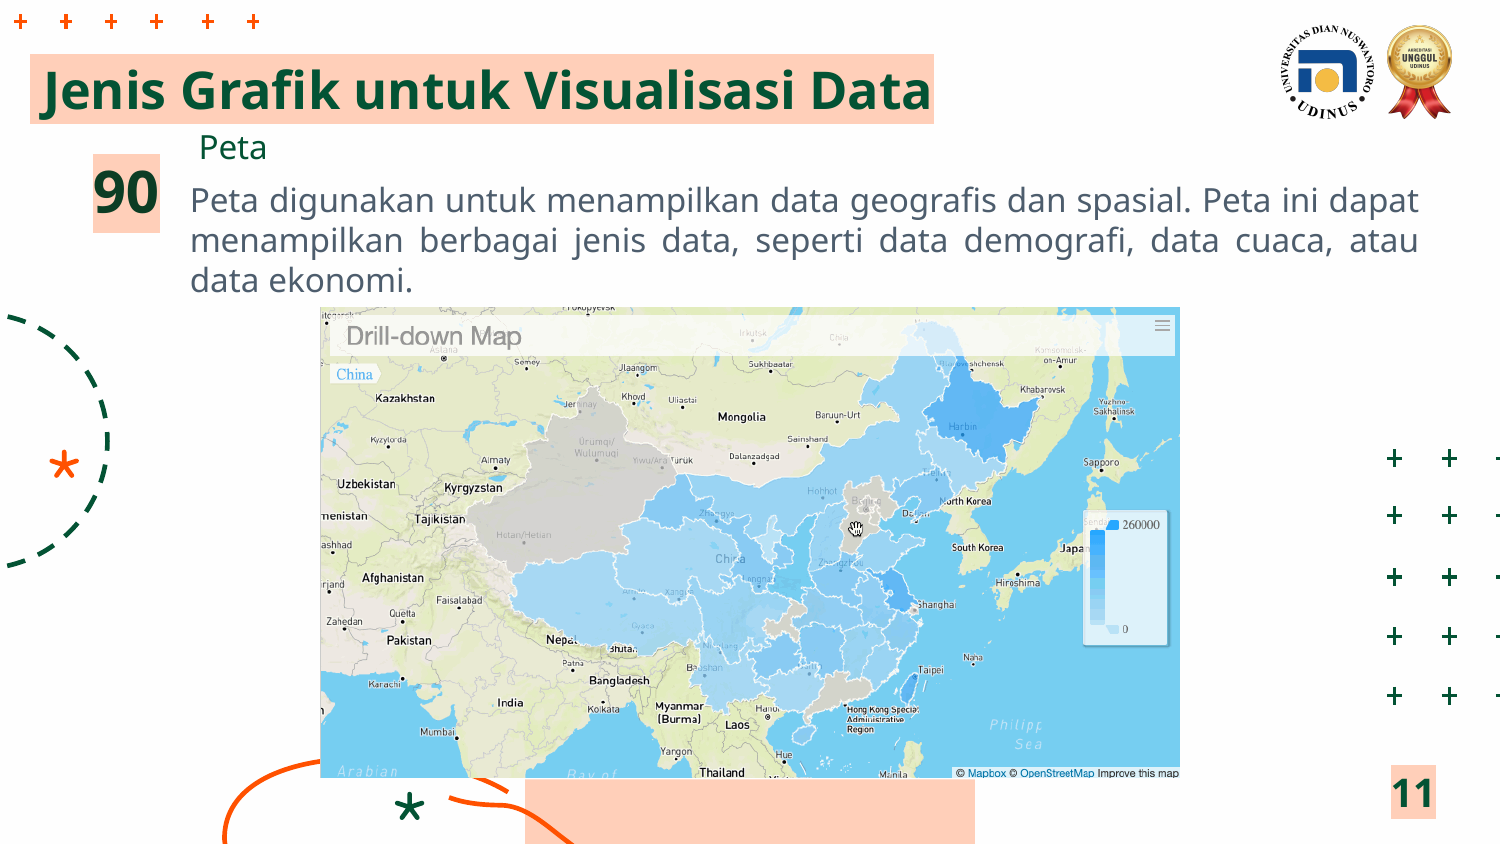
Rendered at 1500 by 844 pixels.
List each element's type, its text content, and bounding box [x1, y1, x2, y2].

subtitle Peta [174, 119, 1395, 171]
picture [320, 307, 1180, 778]
title Jenis Grafik untuk Visualisasi Data [14, 42, 1274, 129]
text_box Peta digunakan untuk menampilkan data geografis dan spasial. Peta ini dapat menampilkan berbagai jenis data, seperti data demografi, data cuaca, atau data ekonomi. [174, 171, 1437, 307]
slide_number 11 [1356, 771, 1471, 818]
title 06 [32, 141, 175, 248]
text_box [1281, 25, 1452, 120]
